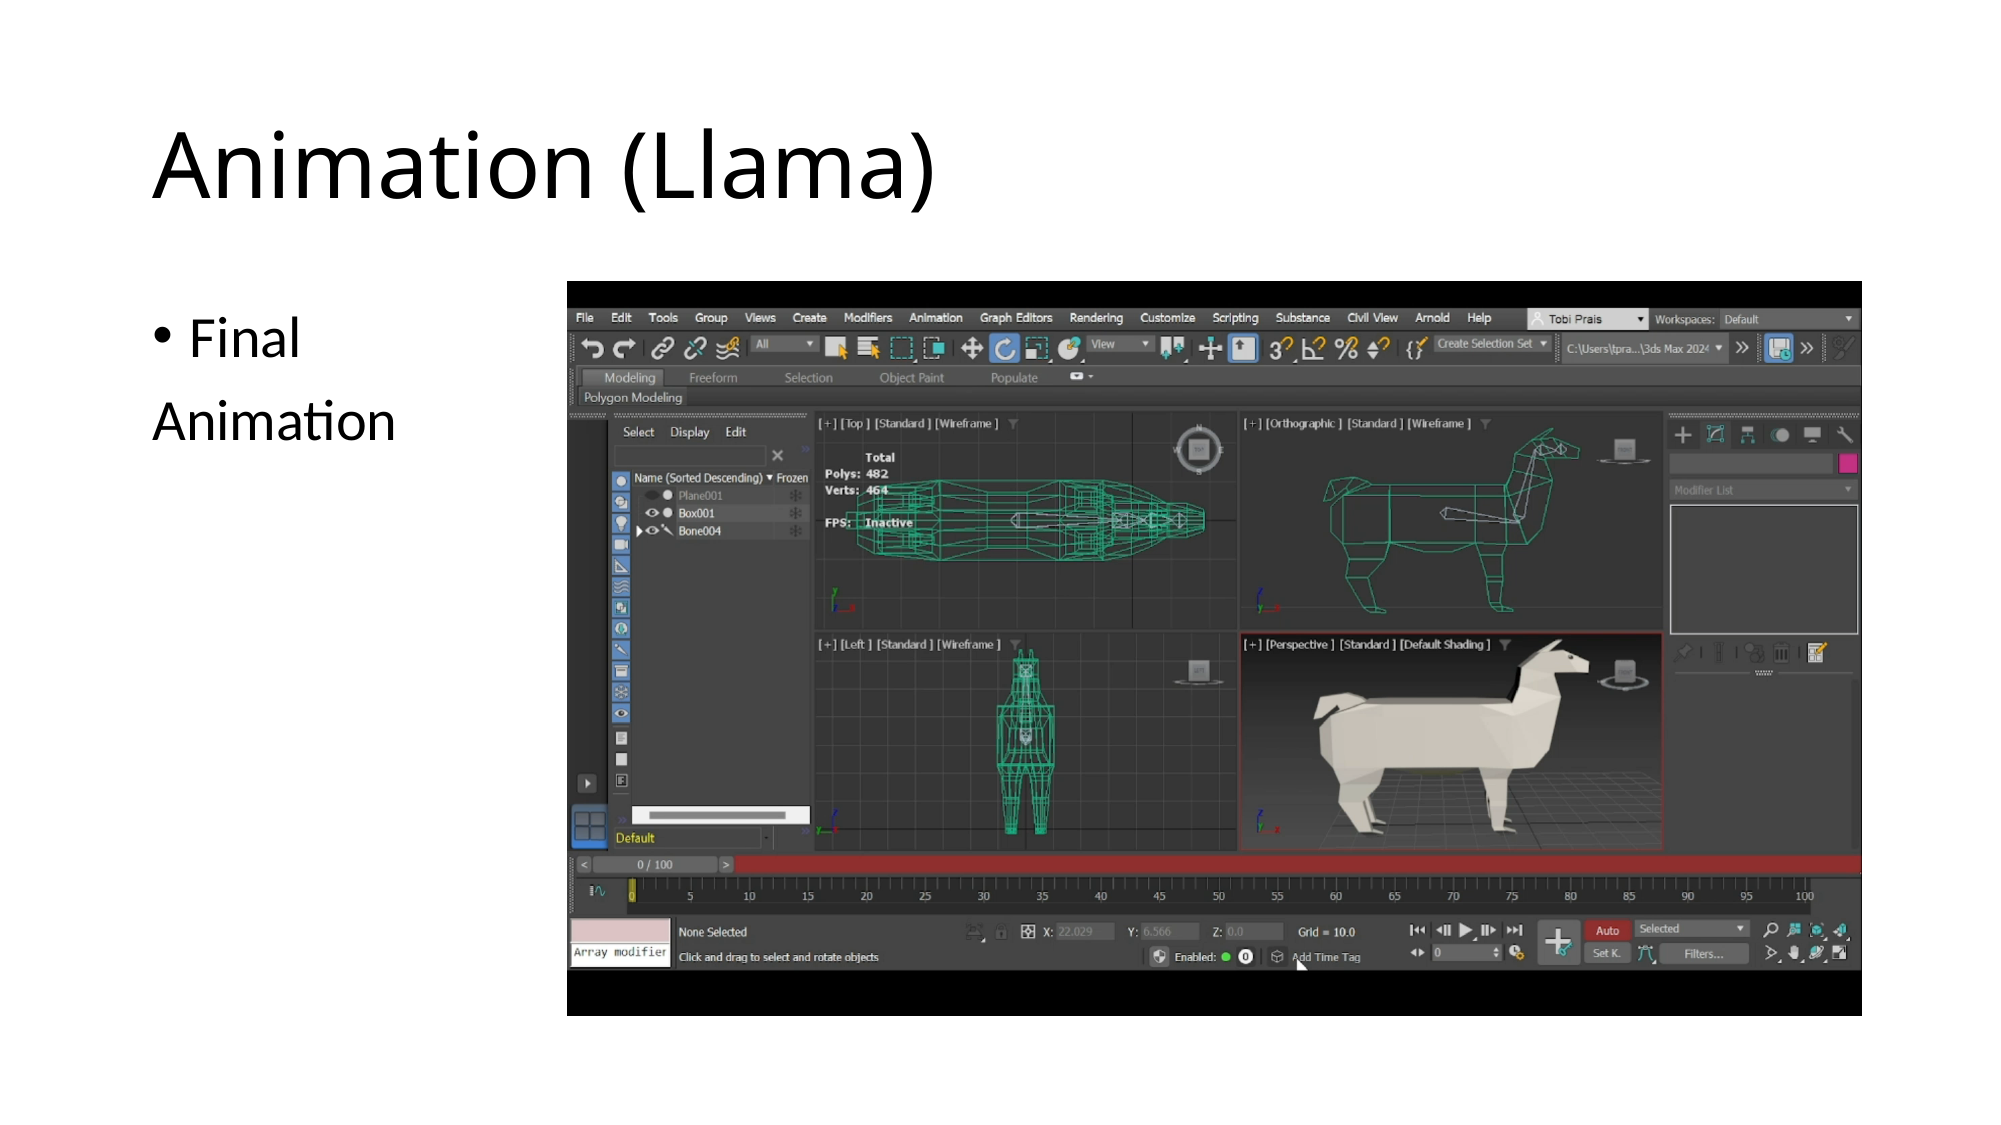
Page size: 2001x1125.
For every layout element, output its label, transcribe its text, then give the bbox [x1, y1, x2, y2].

list Final Animation [137, 299, 566, 1014]
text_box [566, 280, 1863, 1016]
title Animation (Llama) [137, 59, 1863, 278]
